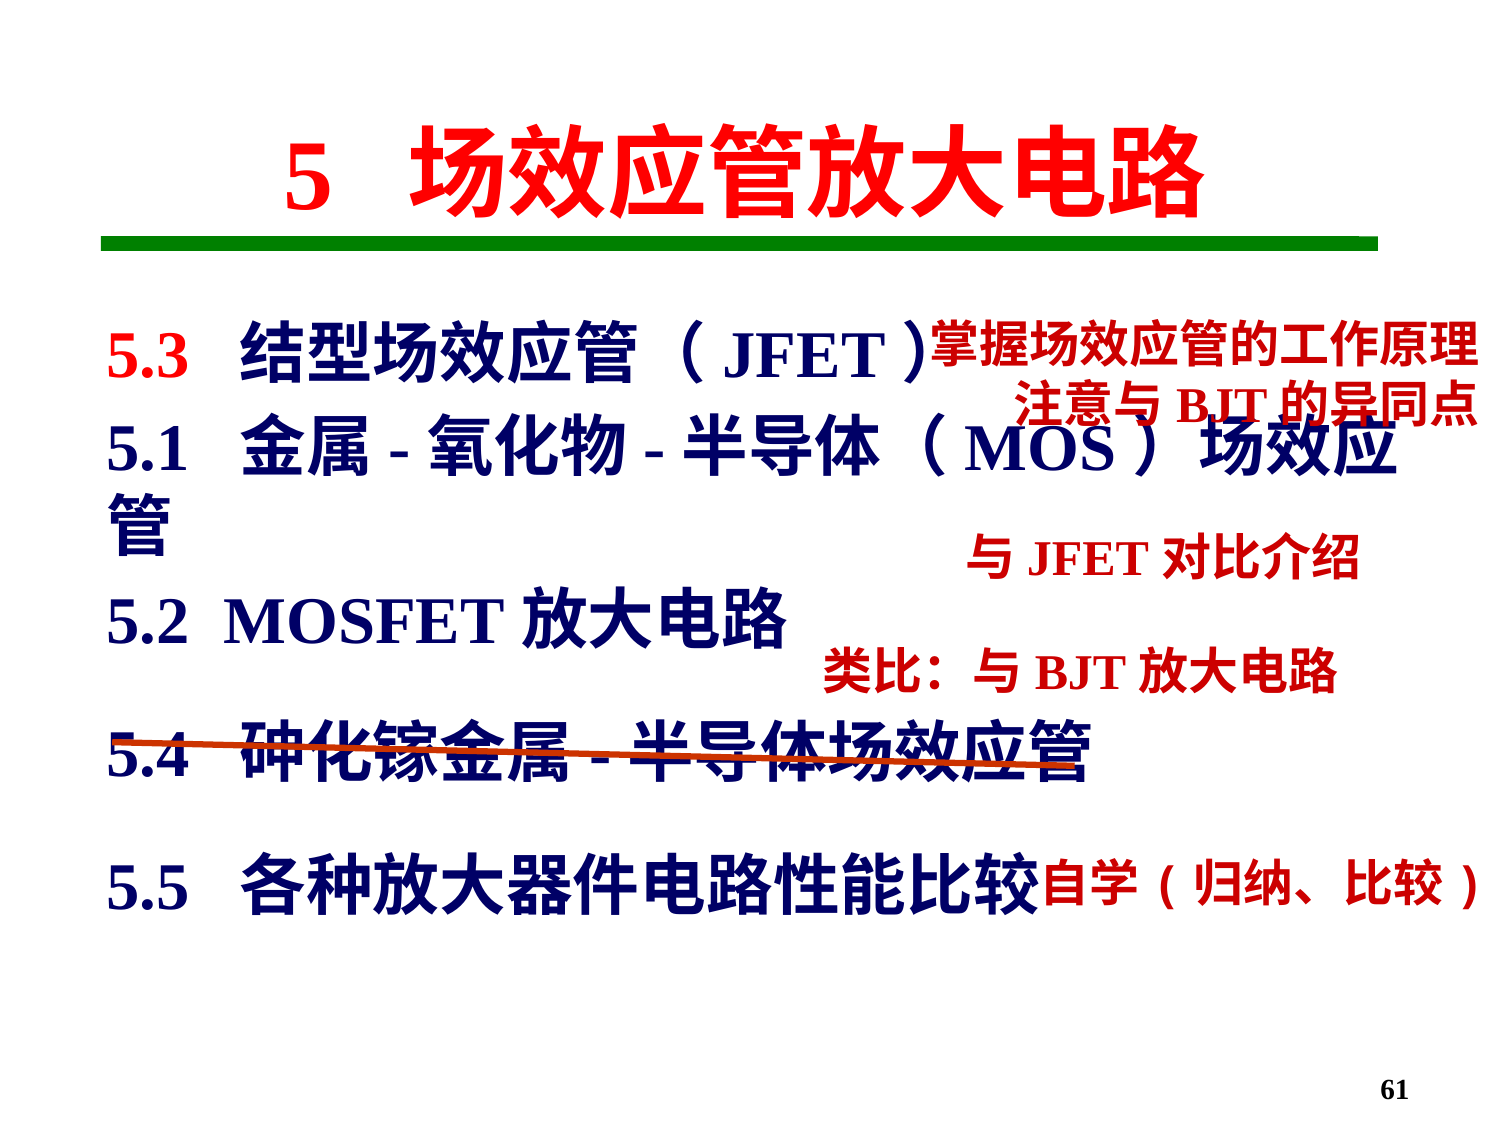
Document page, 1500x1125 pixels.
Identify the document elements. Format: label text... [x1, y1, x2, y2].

title 5 场效应管放大电路 [105, 98, 1385, 238]
text_box 5.3 结型场效应管（JFET） [106, 311, 801, 392]
text_box 5.4 砷化镓金属-半导体场效应管 [106, 709, 1318, 790]
text_box 自学(归纳、比较) [837, 844, 1500, 920]
text_box 类比：与BJT放大电路 [807, 631, 1471, 707]
text_box 与JFET对比介绍 [831, 517, 1495, 593]
text_box 5.5 各种放大器件电路性能比较 [106, 842, 1357, 923]
text_box 5.1 金属-氧化物-半导体（MOS）场效应管 [106, 404, 1407, 564]
text_box 掌握场效应管的工作原理 注意与BJT的异同点 [801, 305, 1495, 440]
text_box 5.2 MOSFET放大电路 [106, 576, 1257, 657]
slide_number 61 [1112, 1037, 1426, 1113]
